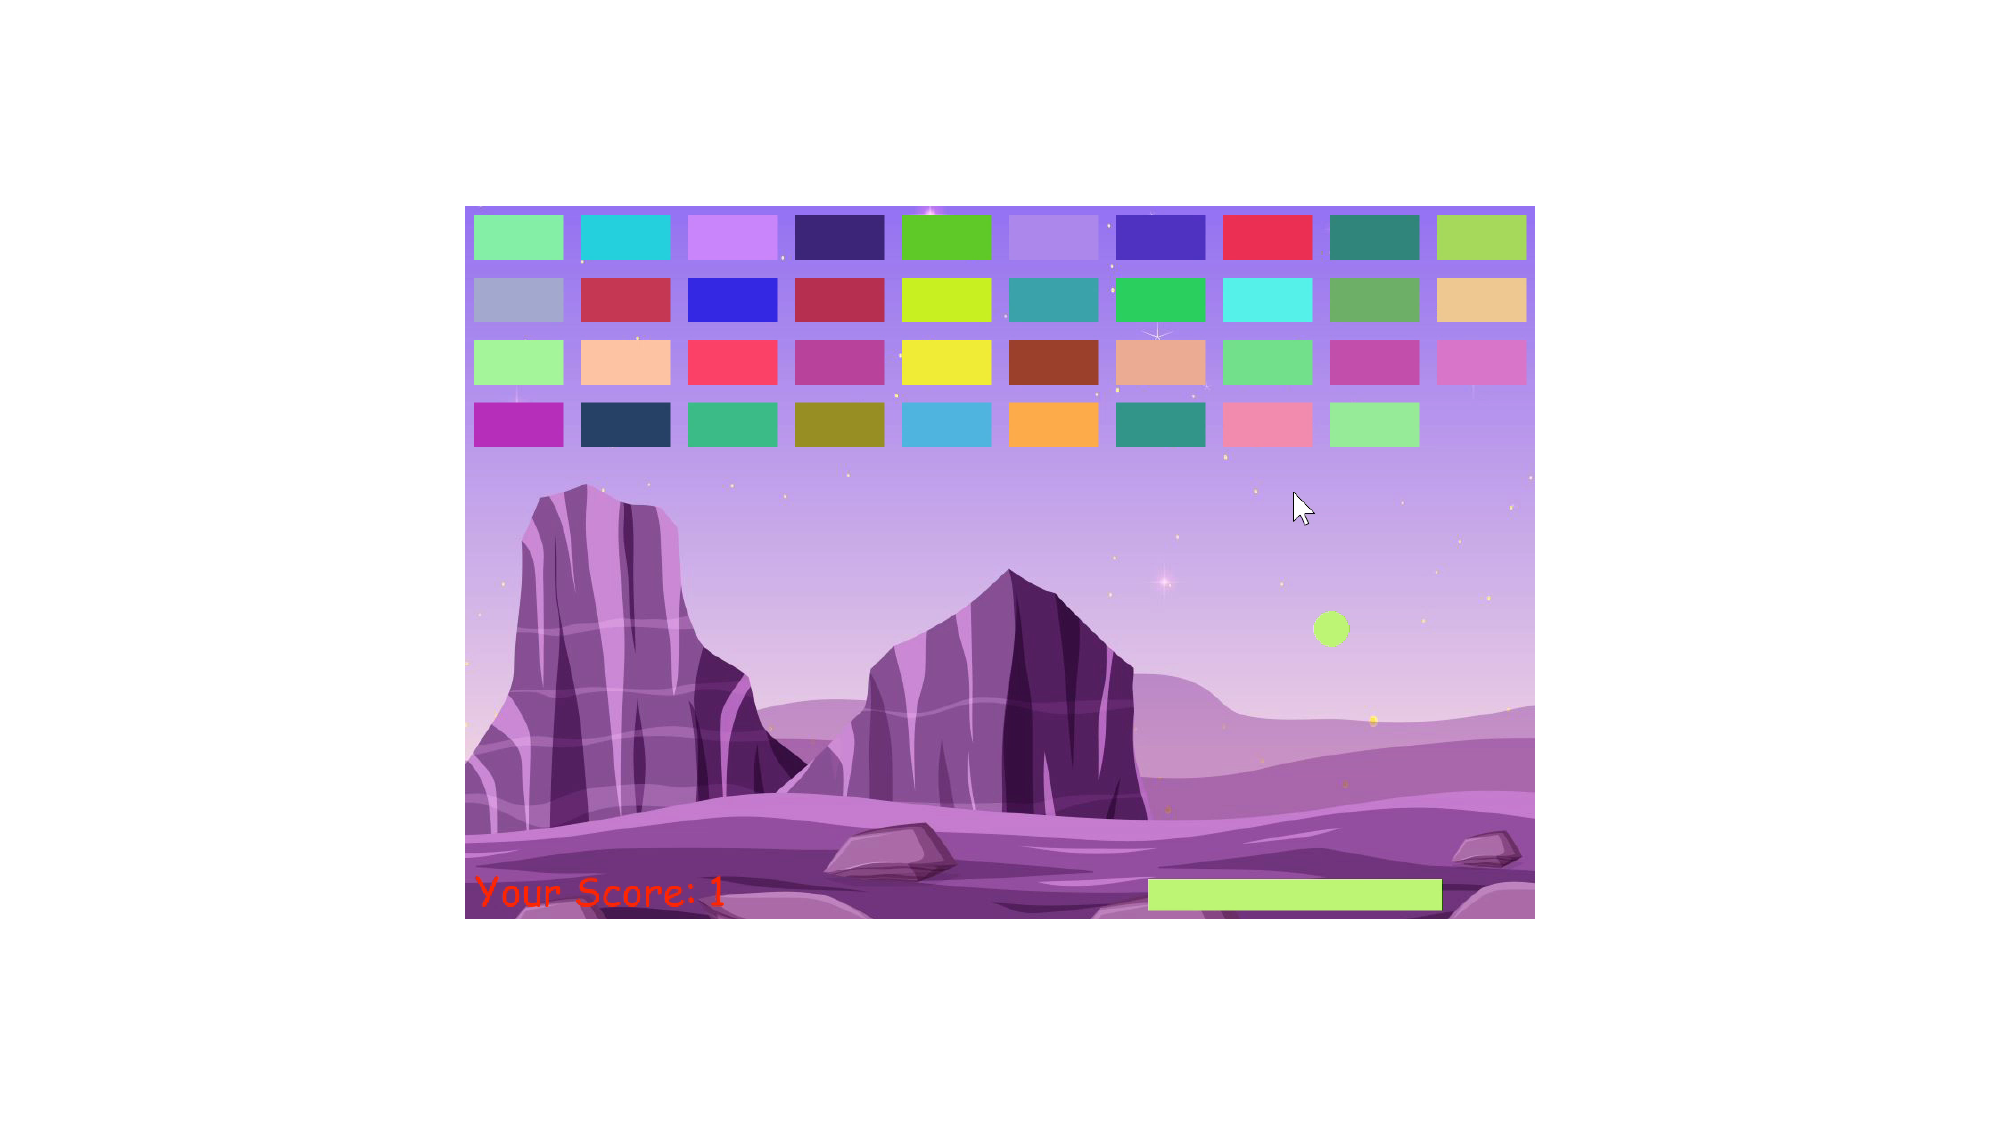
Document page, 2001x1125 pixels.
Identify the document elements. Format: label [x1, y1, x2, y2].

list [464, 205, 1536, 920]
